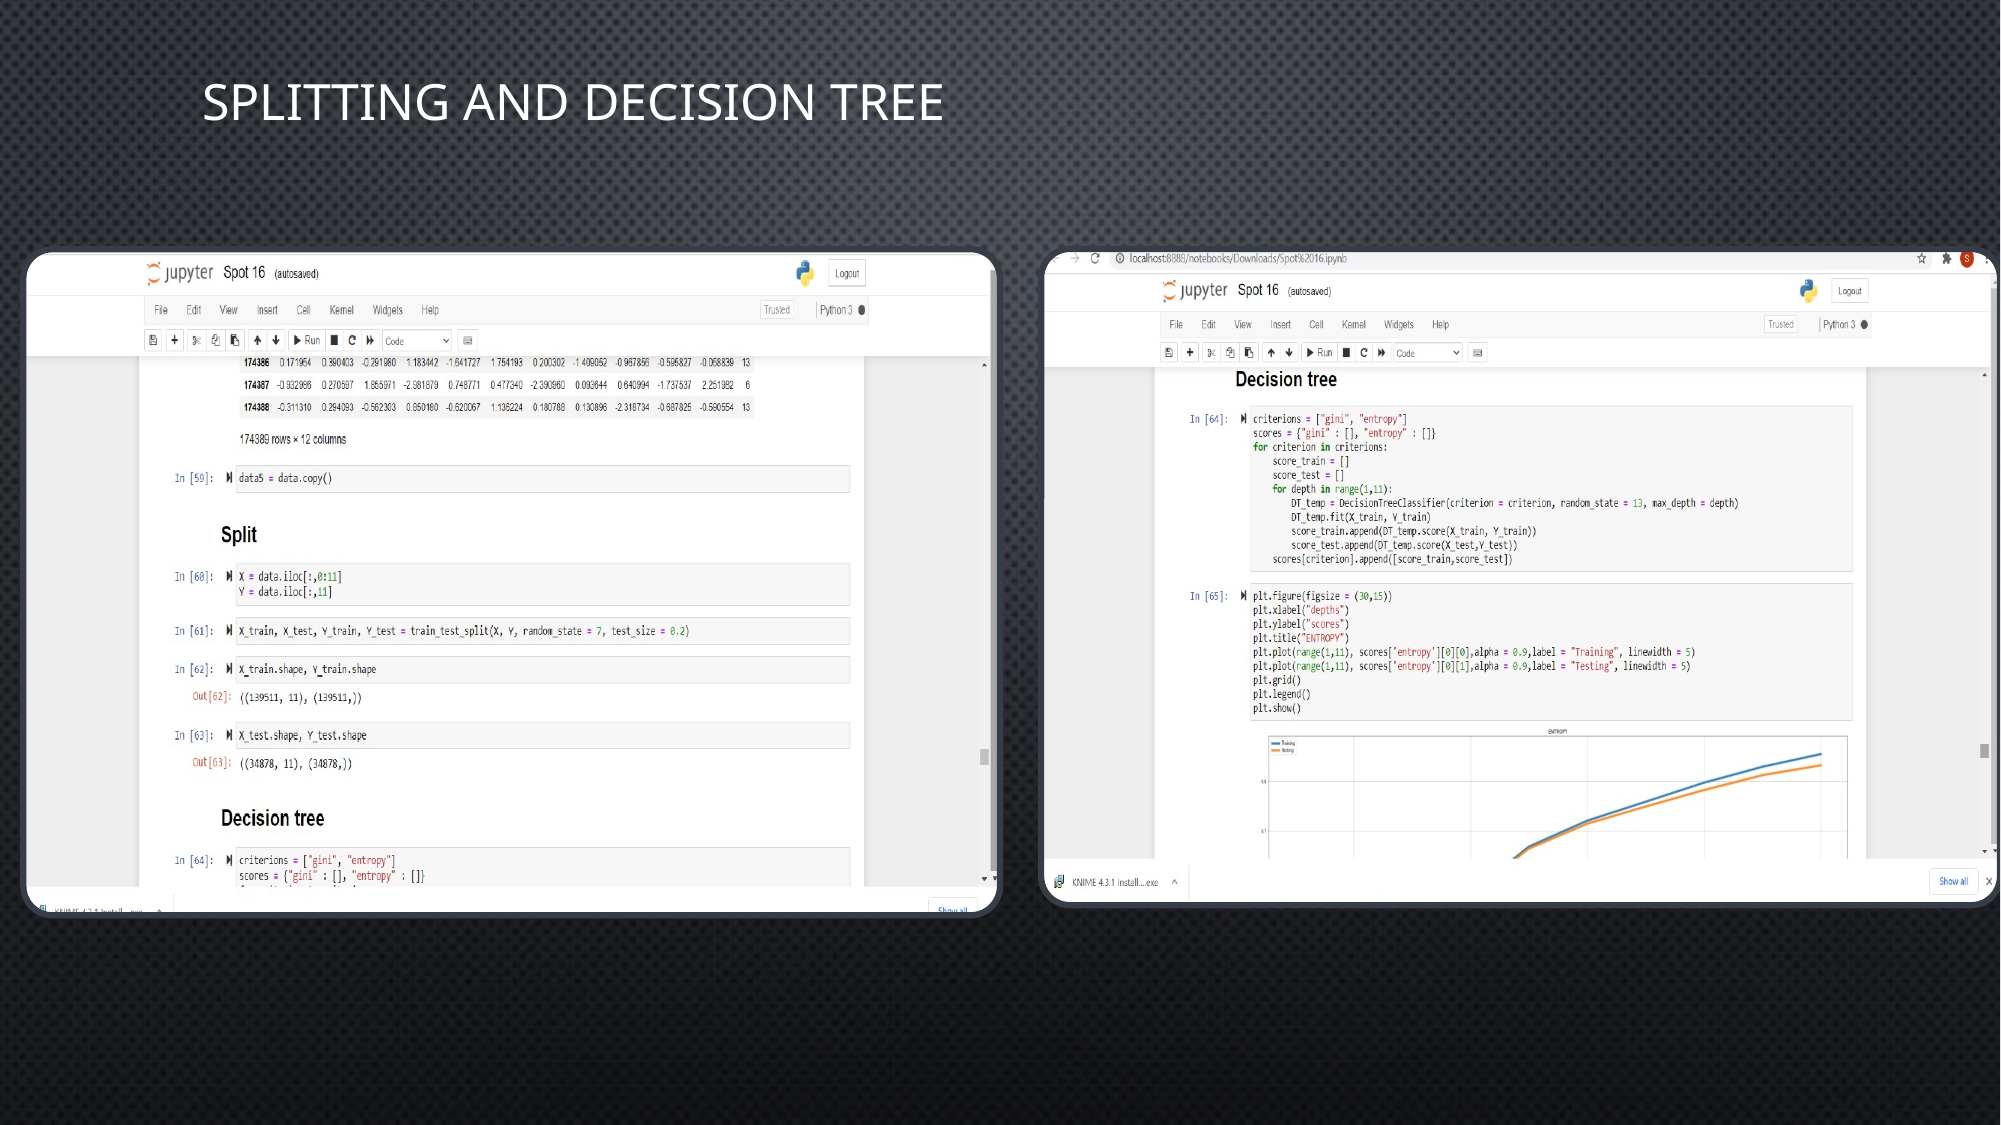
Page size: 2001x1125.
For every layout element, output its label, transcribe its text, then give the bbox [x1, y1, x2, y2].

picture [23, 248, 1001, 916]
title SPLITTING AND DECISION TREE [187, 45, 1813, 139]
picture [1040, 248, 2000, 906]
